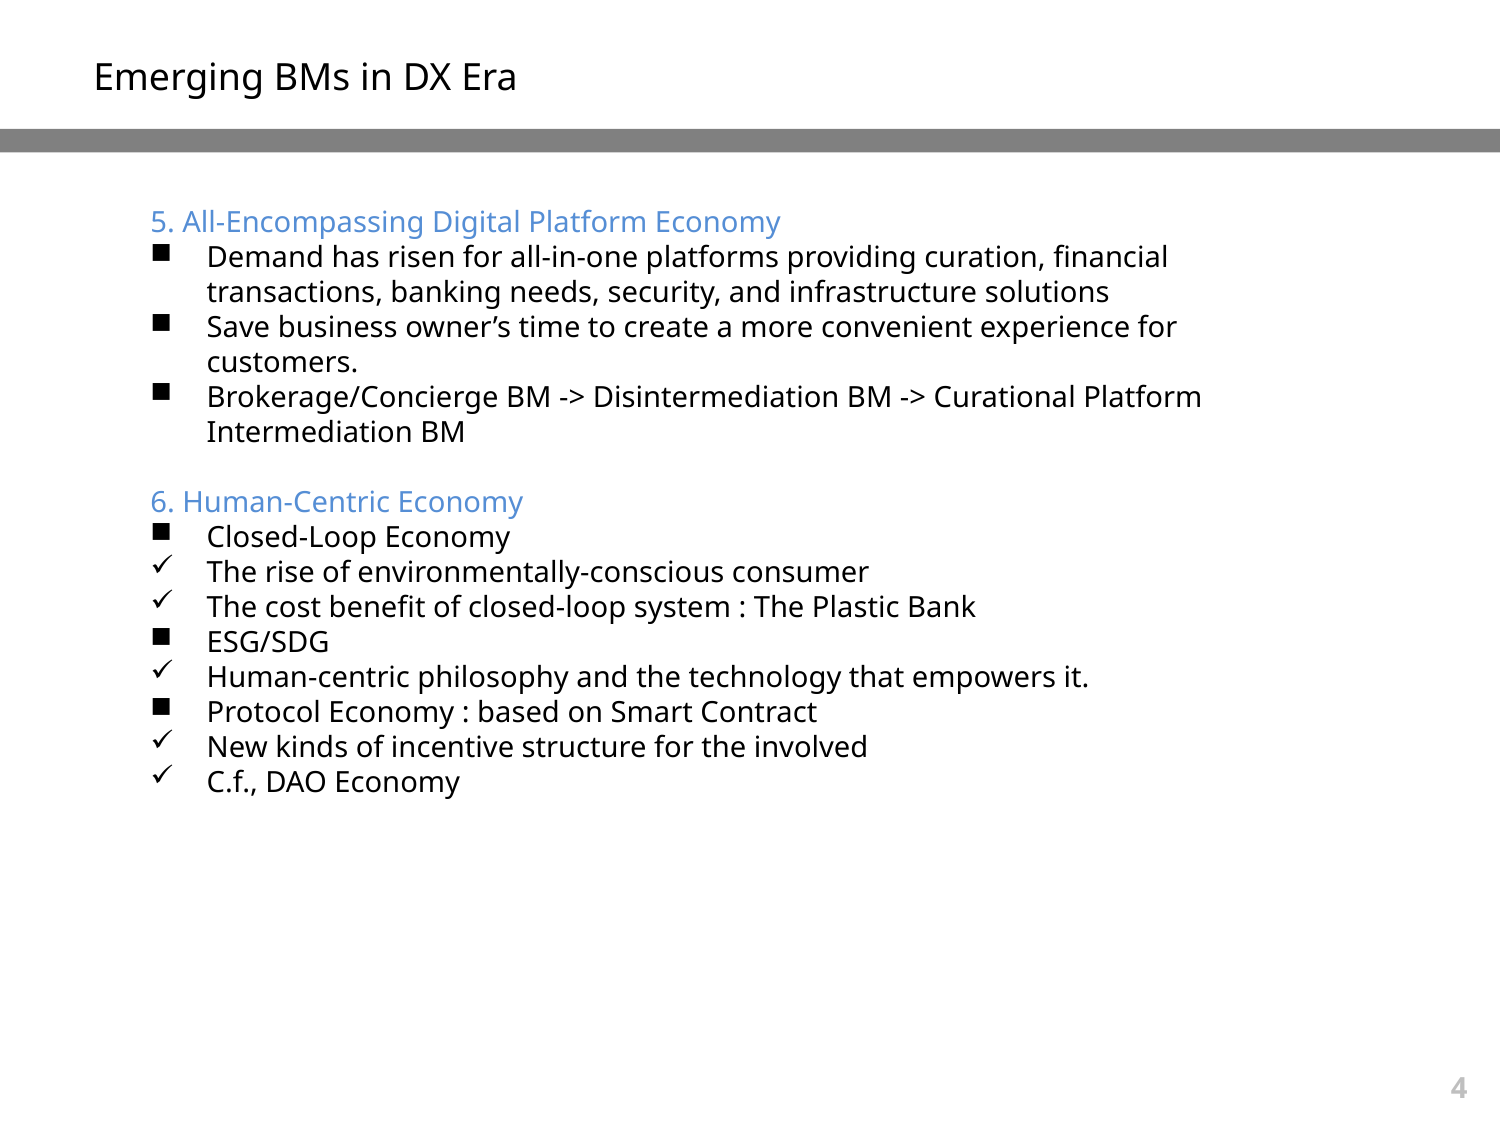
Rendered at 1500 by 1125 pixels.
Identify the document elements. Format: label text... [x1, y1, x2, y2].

text_box 4 [1246, 1061, 1483, 1112]
text_box 5. All-Encompassing Digital Platform Economy Demand has risen for all-in-one platforms providing curation, financial transactions, banking needs, security, and infrastructure solutions Save business owner’s time to create a more convenient experience for customers. Brokerage/Concierge BM -> Disintermediation BM -> Curational Platform Intermediation BM 6. Human-Centric Economy Closed-Loop Economy The rise of environmentally-conscious consumer The cost benefit of closed-loop system : The Plastic Bank ESG/SDG Human-centric philosophy and the technology that empowers it. Protocol Economy : based on Smart Contract New kinds of incentive structure for the involved C.f., DAO Economy [135, 196, 1270, 851]
text_box [22, 46, 1195, 129]
text_box [0, 128, 1500, 153]
text_box Emerging BMs in DX Era [78, 45, 533, 105]
